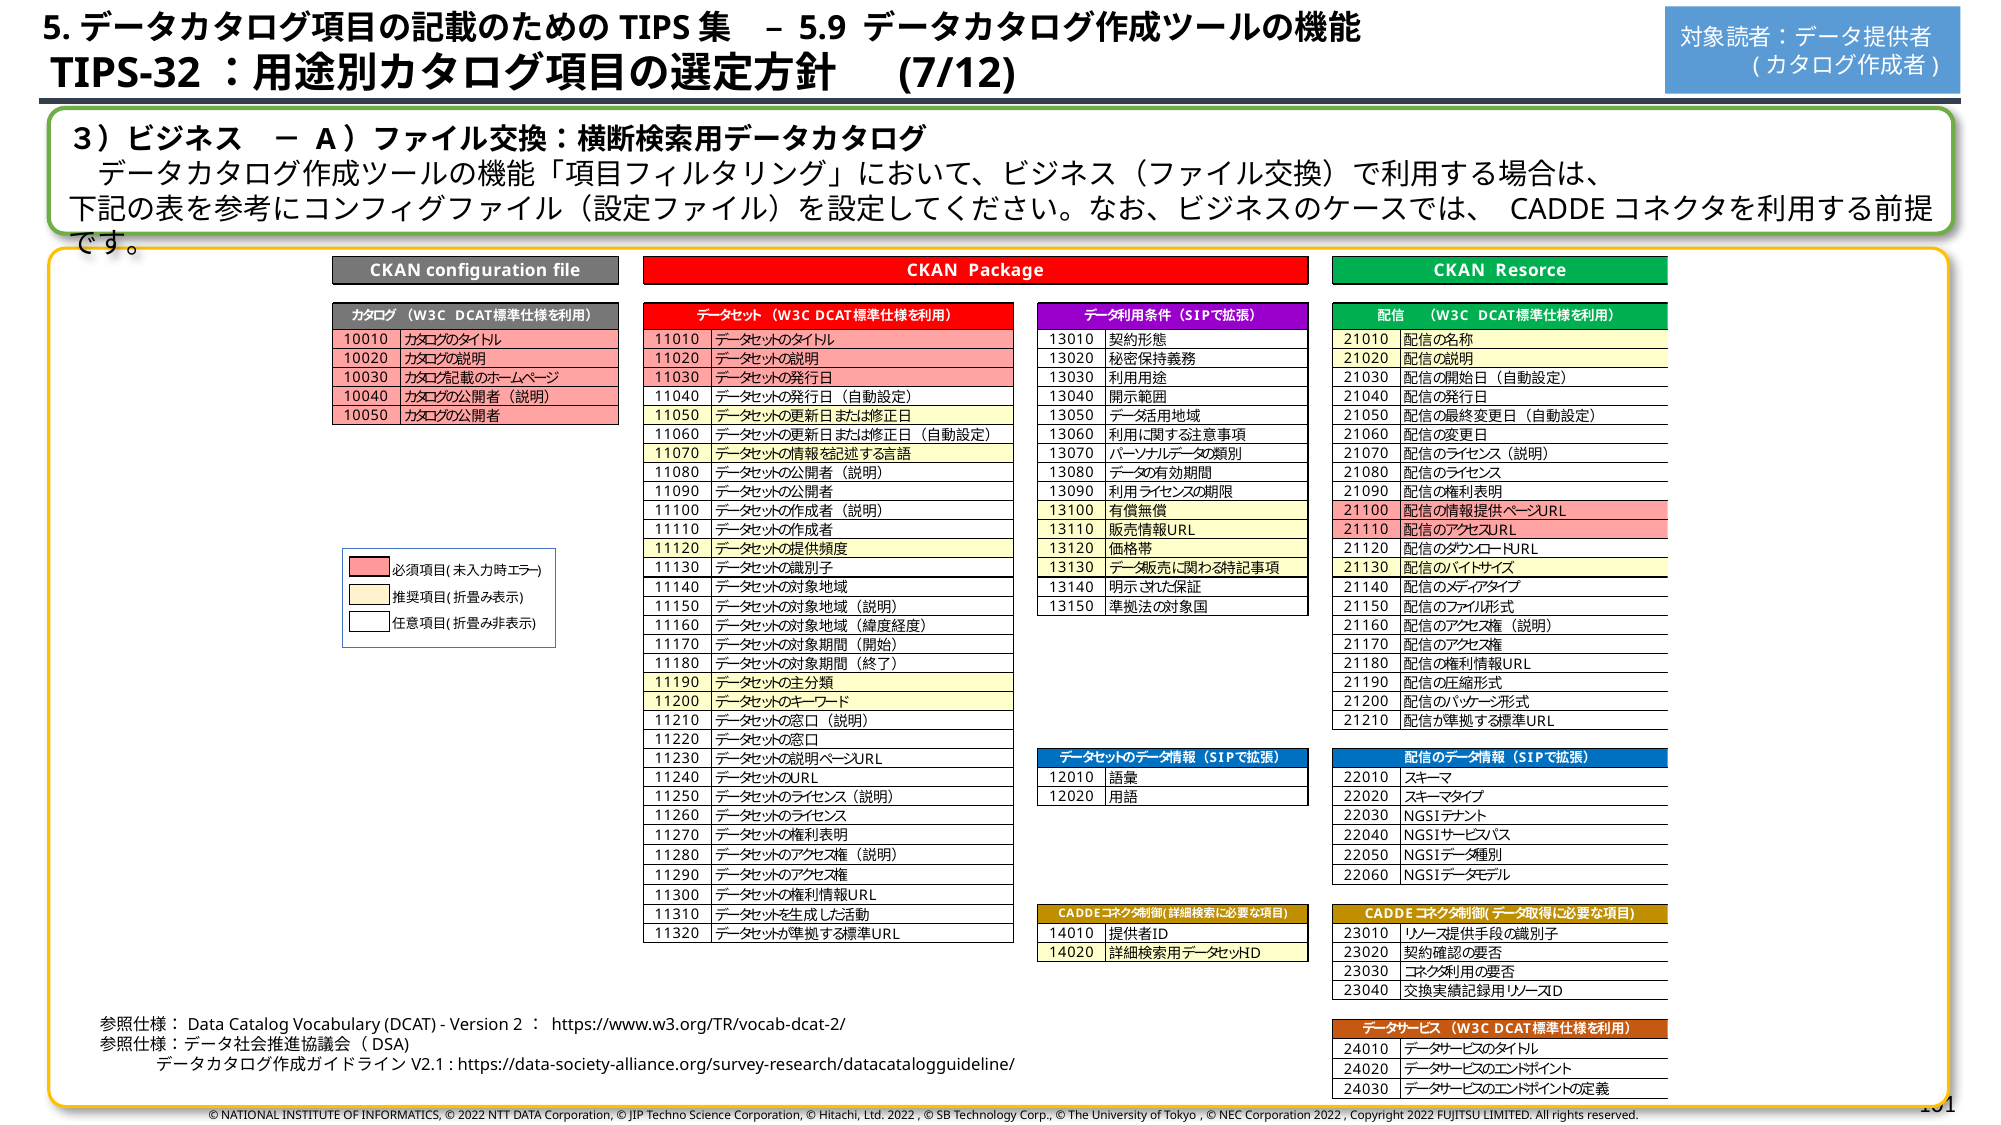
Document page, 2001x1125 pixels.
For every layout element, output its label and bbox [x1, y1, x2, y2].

picture [331, 256, 1669, 1100]
text_box [24, 1, 1987, 104]
text_box [47, 247, 1950, 1108]
text_box [47, 106, 1955, 235]
